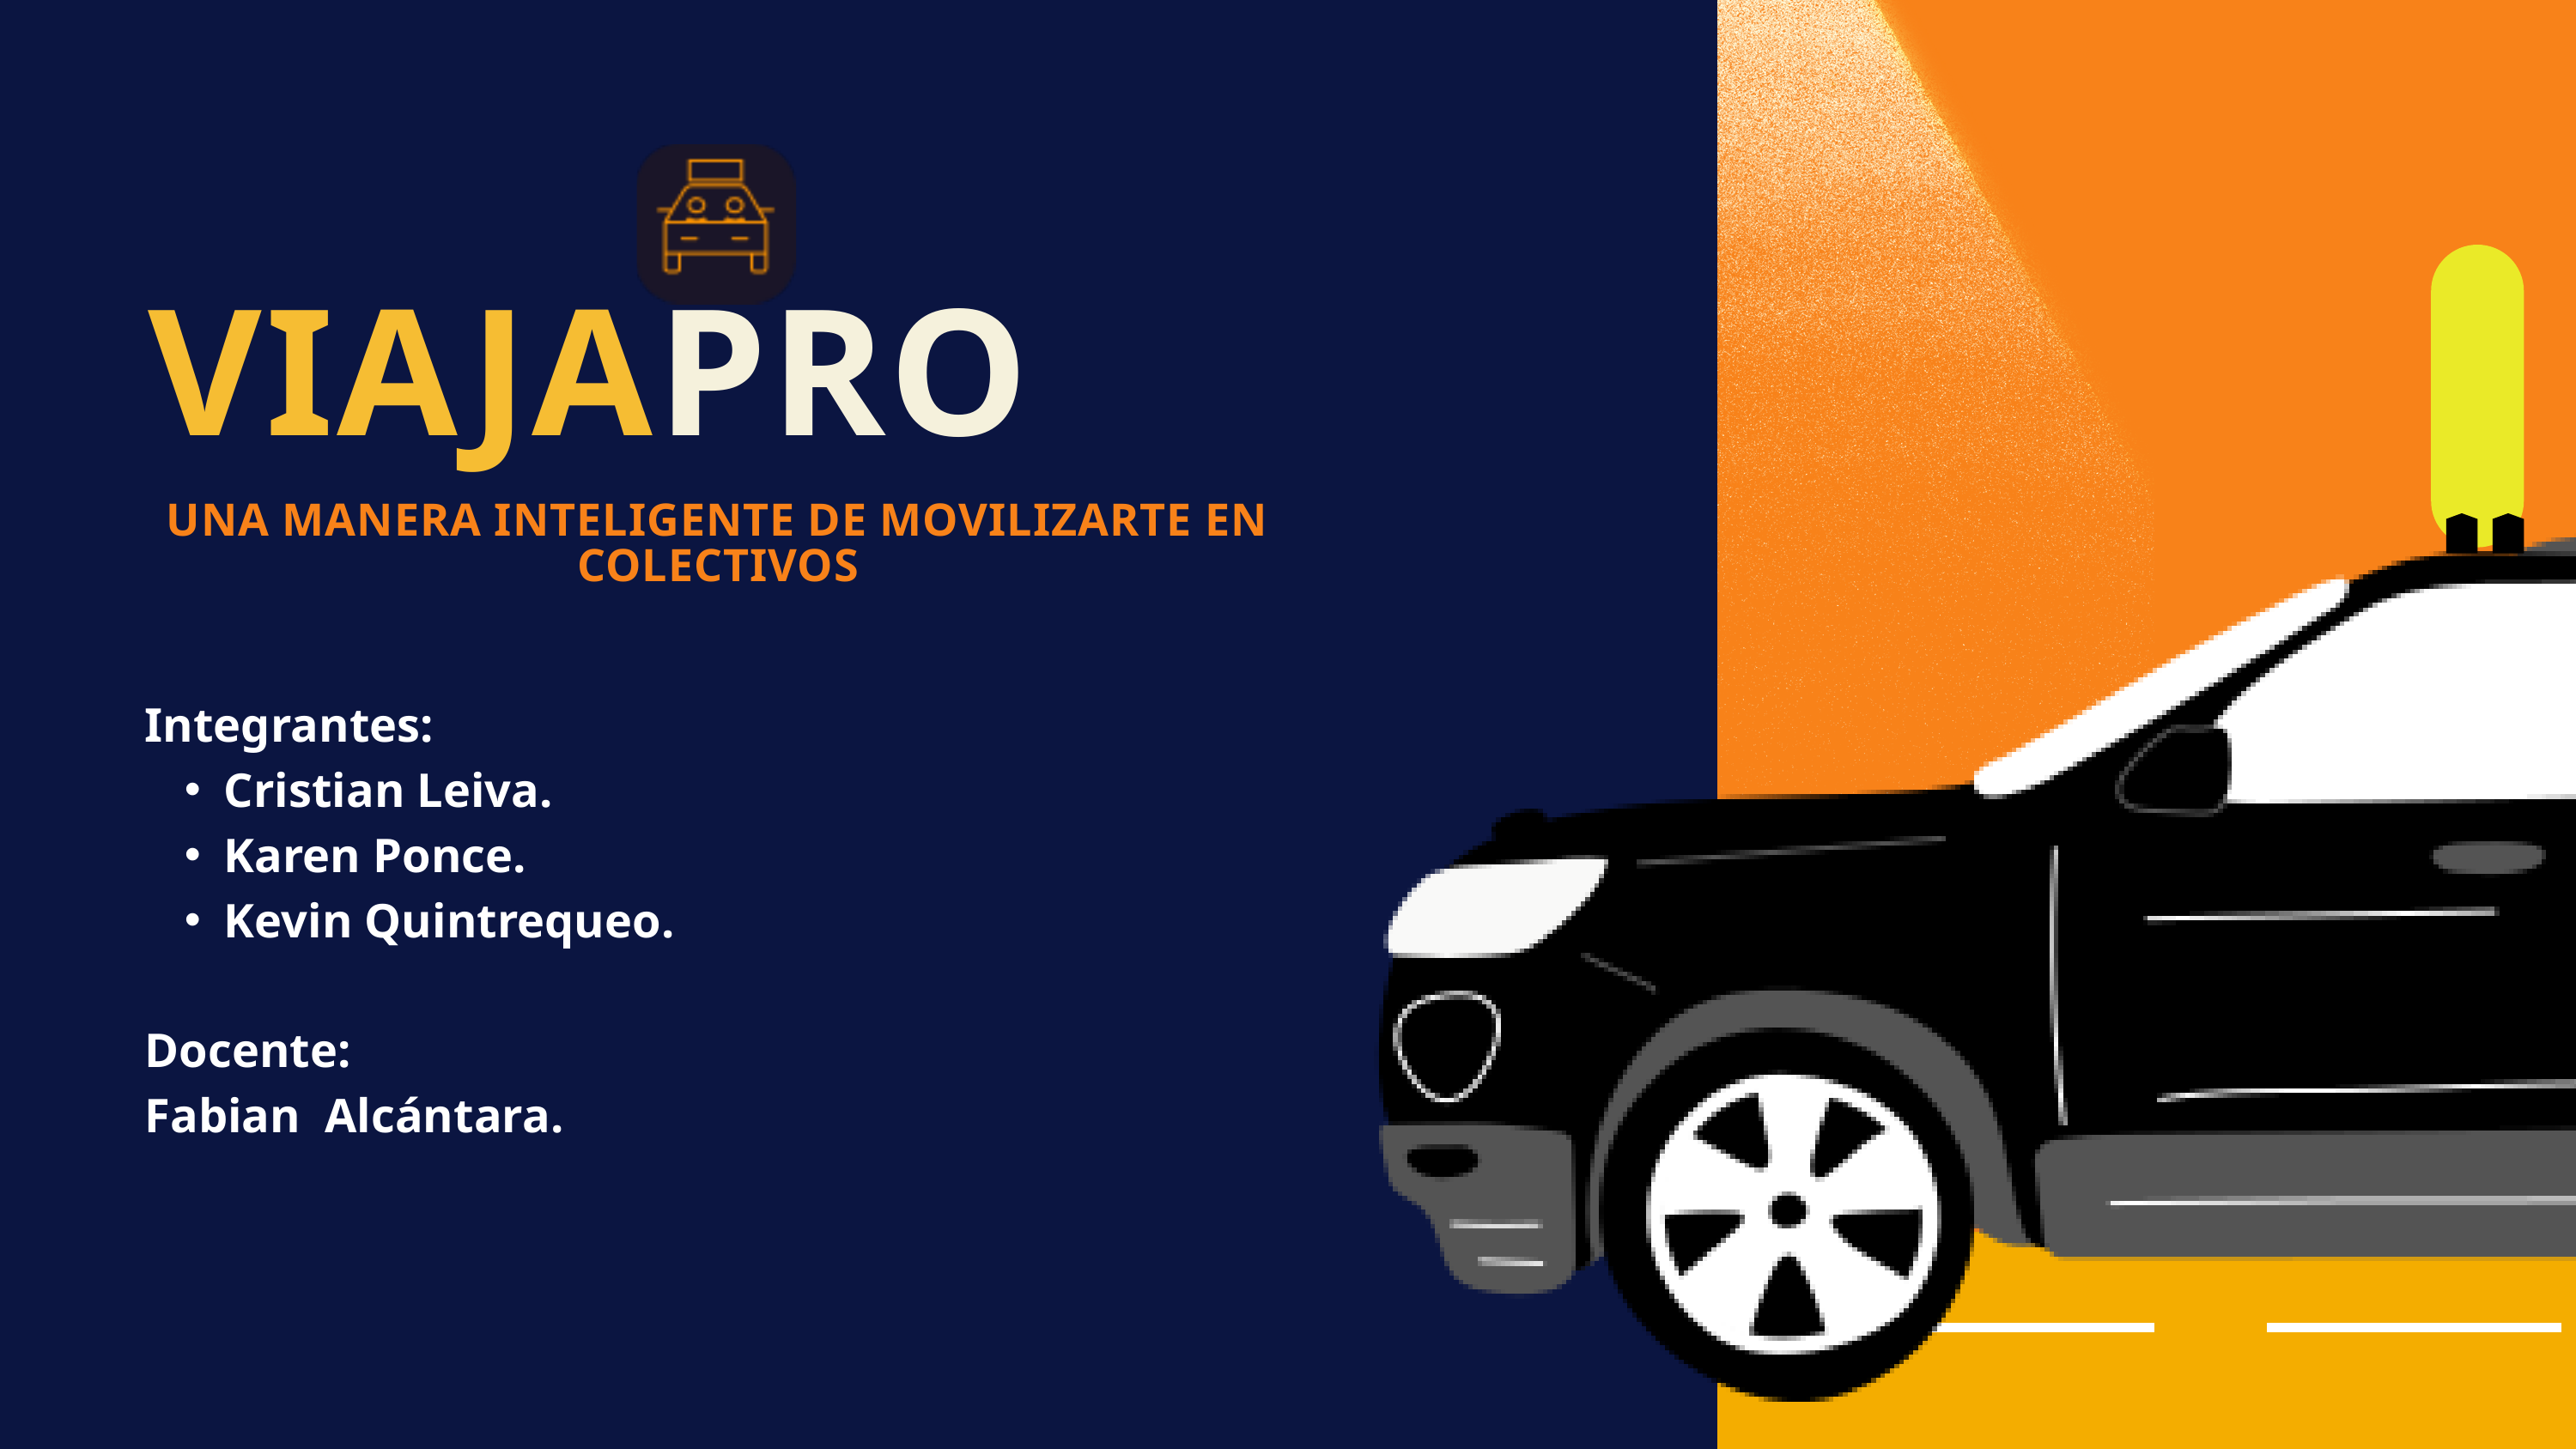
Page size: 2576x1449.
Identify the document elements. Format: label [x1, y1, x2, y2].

text_box [1620, 1231, 2576, 1449]
text_box [2492, 512, 2524, 554]
text_box [2266, 1322, 2562, 1333]
text_box [1620, 1322, 1747, 1333]
text_box [2445, 512, 2478, 554]
text_box [1717, 0, 2154, 533]
text_box [33, 0, 1614, 1449]
text_box [1859, 1322, 2154, 1333]
text_box [1620, 533, 2576, 1230]
text_box [144, 276, 1289, 1078]
text_box [2430, 244, 2524, 548]
